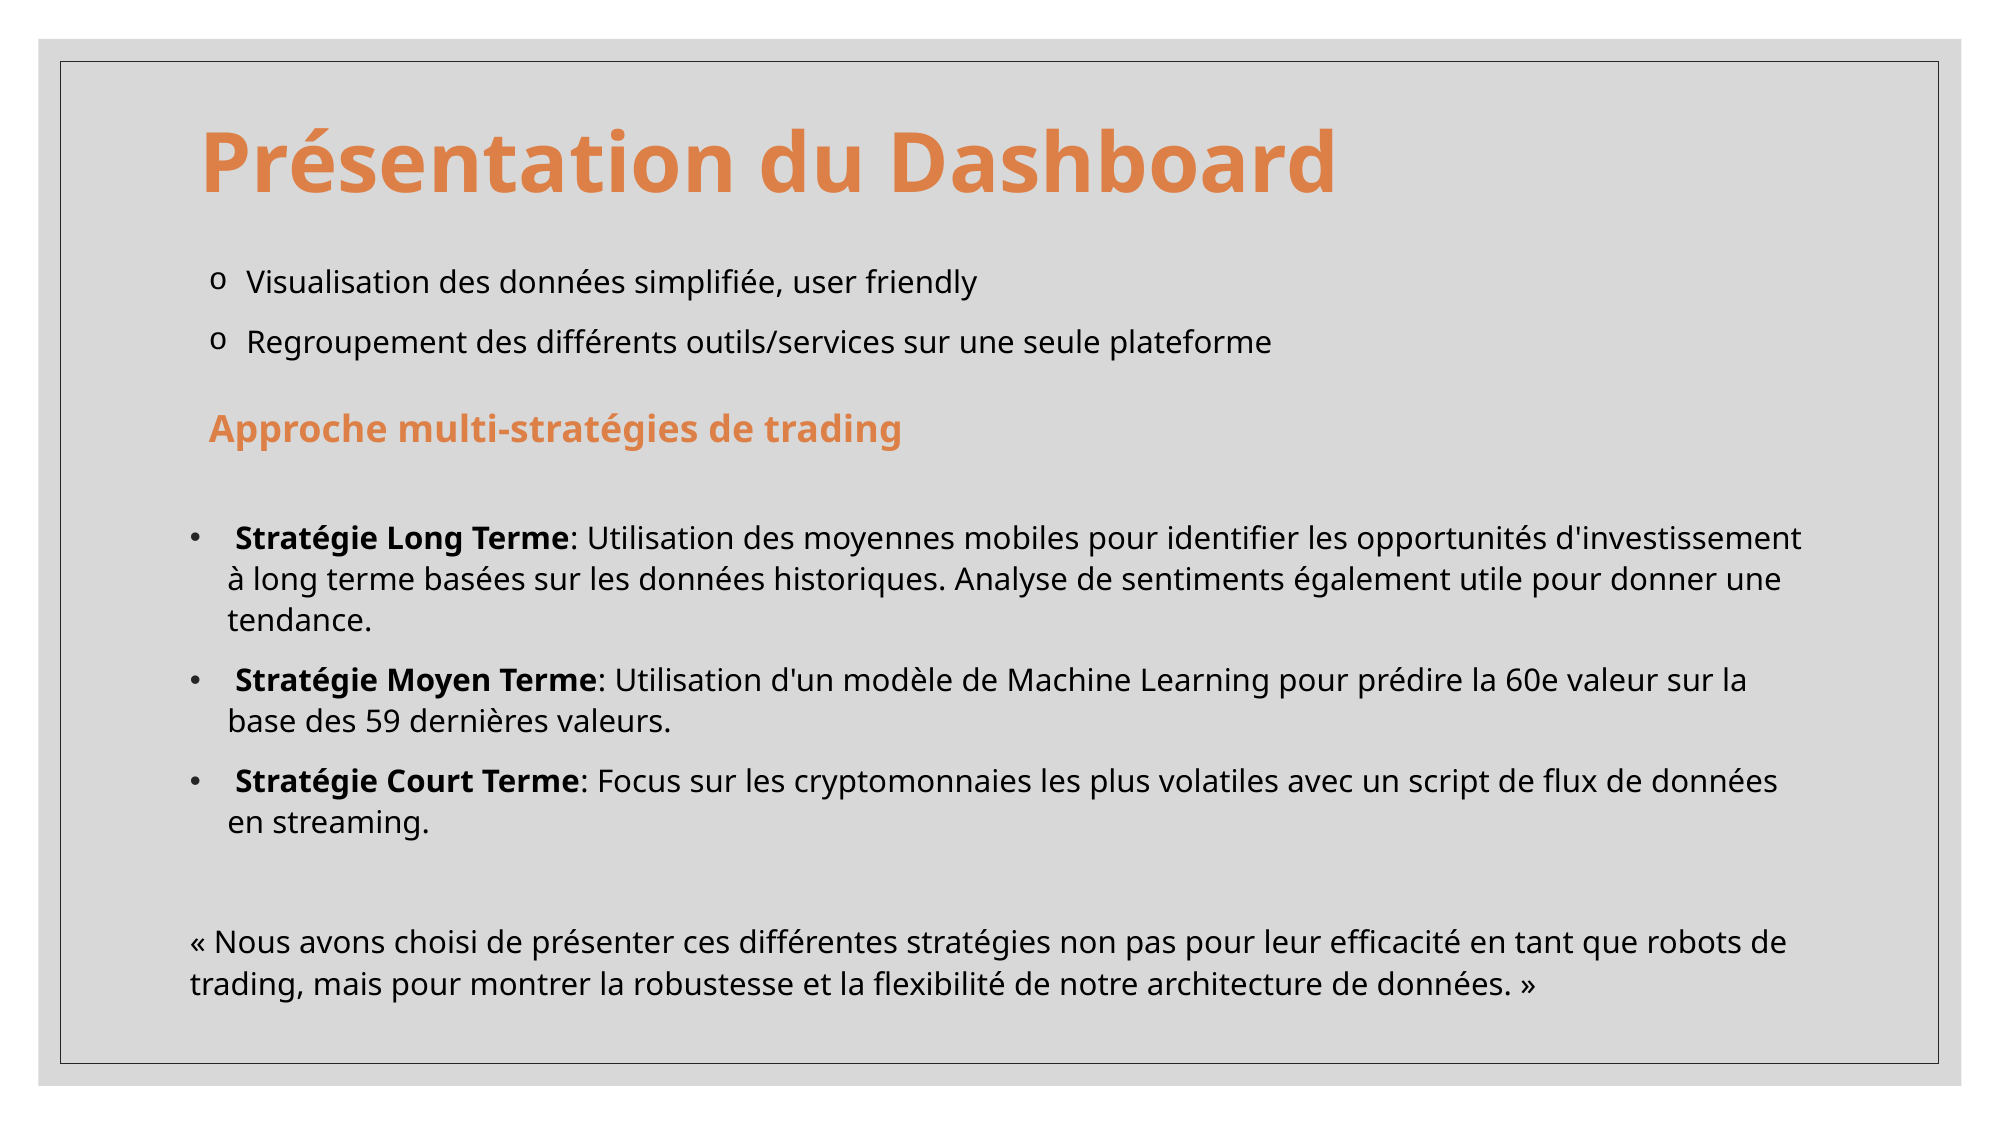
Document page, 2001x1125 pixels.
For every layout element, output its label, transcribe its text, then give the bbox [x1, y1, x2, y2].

title Présentation du Dashboard [184, 53, 1835, 279]
list Stratégie Long Terme: Utilisation des moyennes mobiles pour identifier les opportunités d'investissement à long terme basées sur les données historiques. Analyse de sentiments également utile pour donner une tendance. Stratégie Moyen Terme: Utilisation d'un modèle de Machine Learning pour prédire la 60e valeur sur la base des 59 dernières valeurs. Stratégie Court Terme: Focus sur les cryptomonnaies les plus volatiles avec un script de flux de données en streaming. « Nous avons choisi de présenter ces différentes stratégies non pas pour leur efficacité en tant que robots de trading, mais pour montrer la robustesse et la flexibilité de notre architecture de données. » [174, 507, 1825, 847]
text_box Visualisation des données simplifiée, user friendly Regroupement des différents outils/services sur une seule plateforme [194, 251, 1844, 393]
text_box Approche multi-stratégies de trading [194, 393, 1194, 458]
